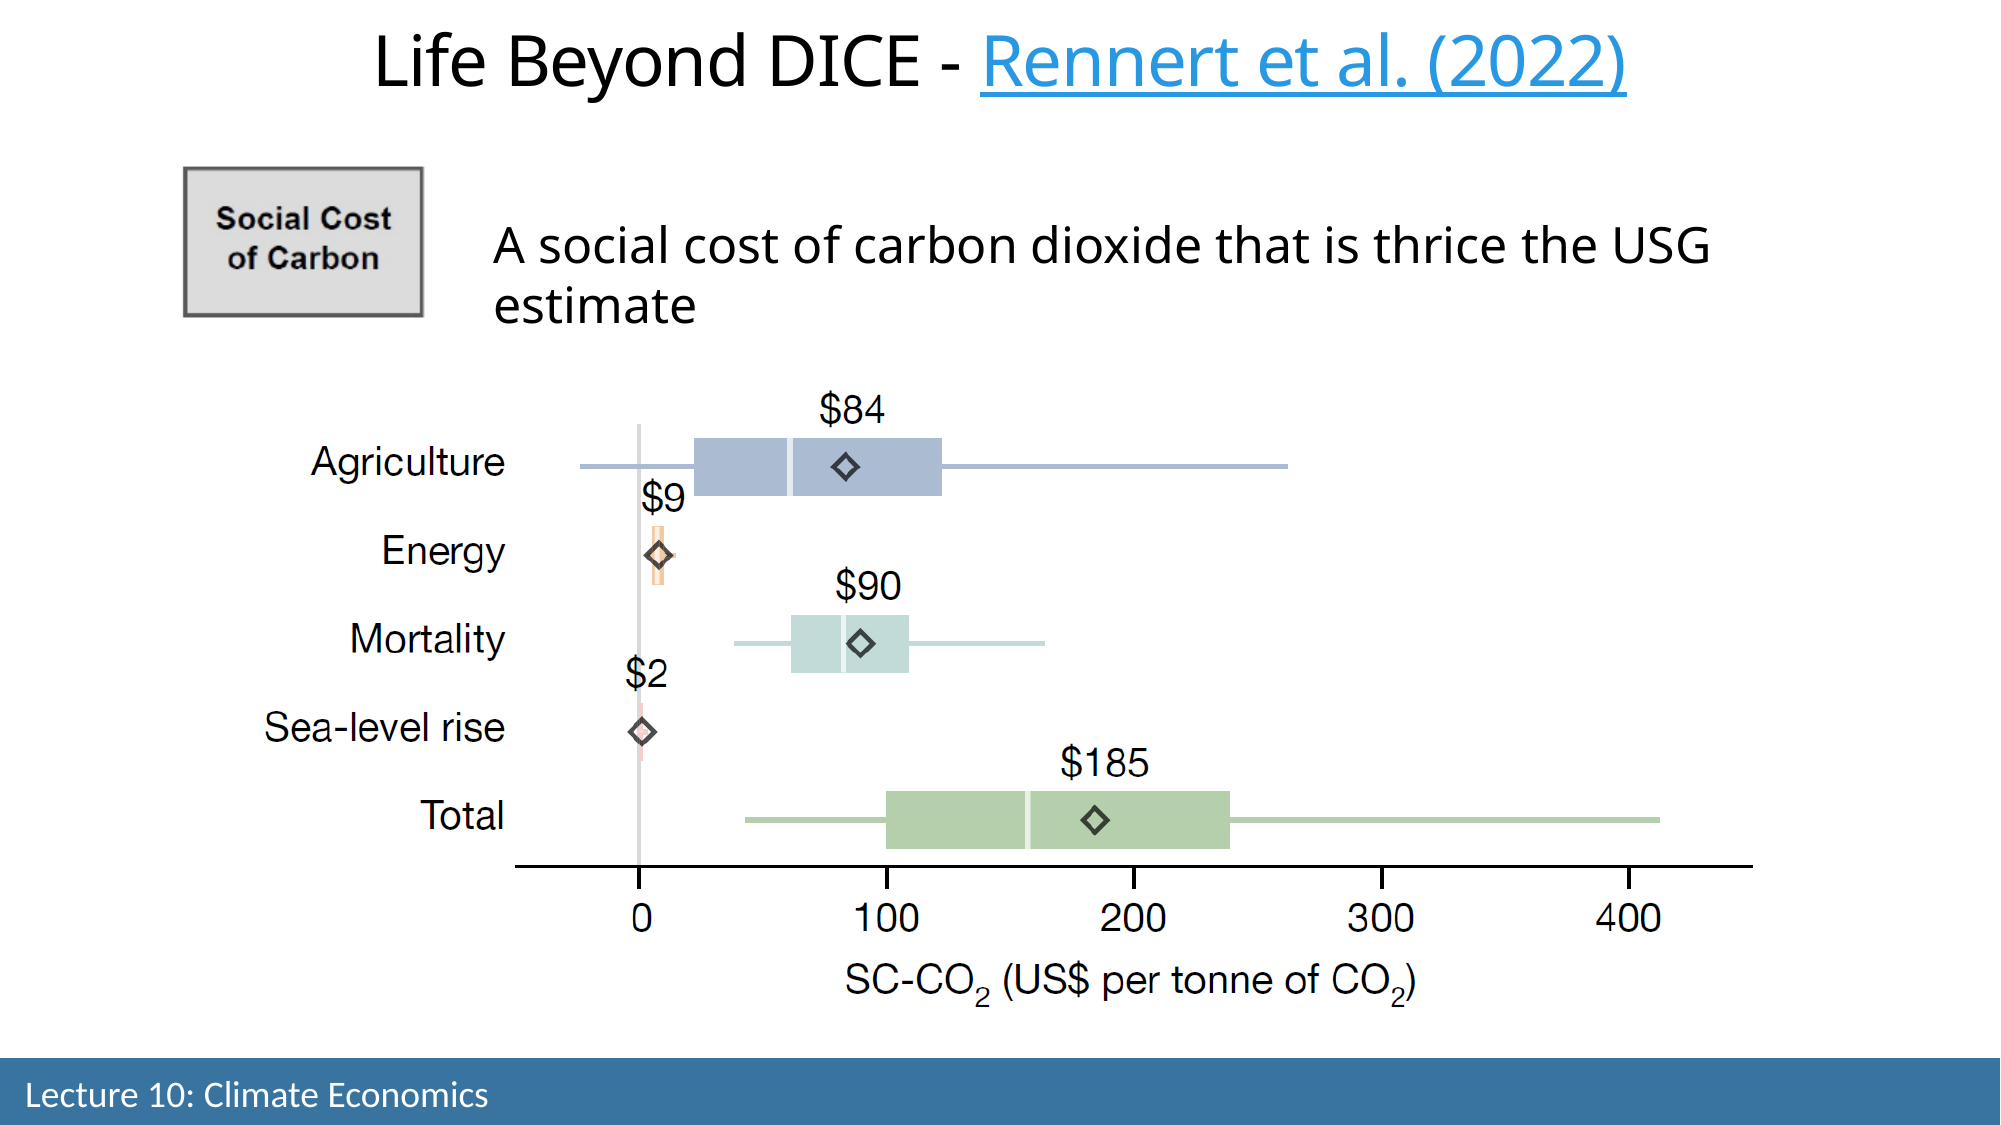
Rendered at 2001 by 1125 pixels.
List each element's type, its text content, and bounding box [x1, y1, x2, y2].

text_box Life Beyond DICE - Rennert et al. (2022) [290, 0, 1710, 110]
text_box A social cost of carbon dioxide that is thrice the USG estimate [493, 213, 1747, 334]
picture [237, 377, 1763, 1019]
picture [179, 159, 437, 328]
